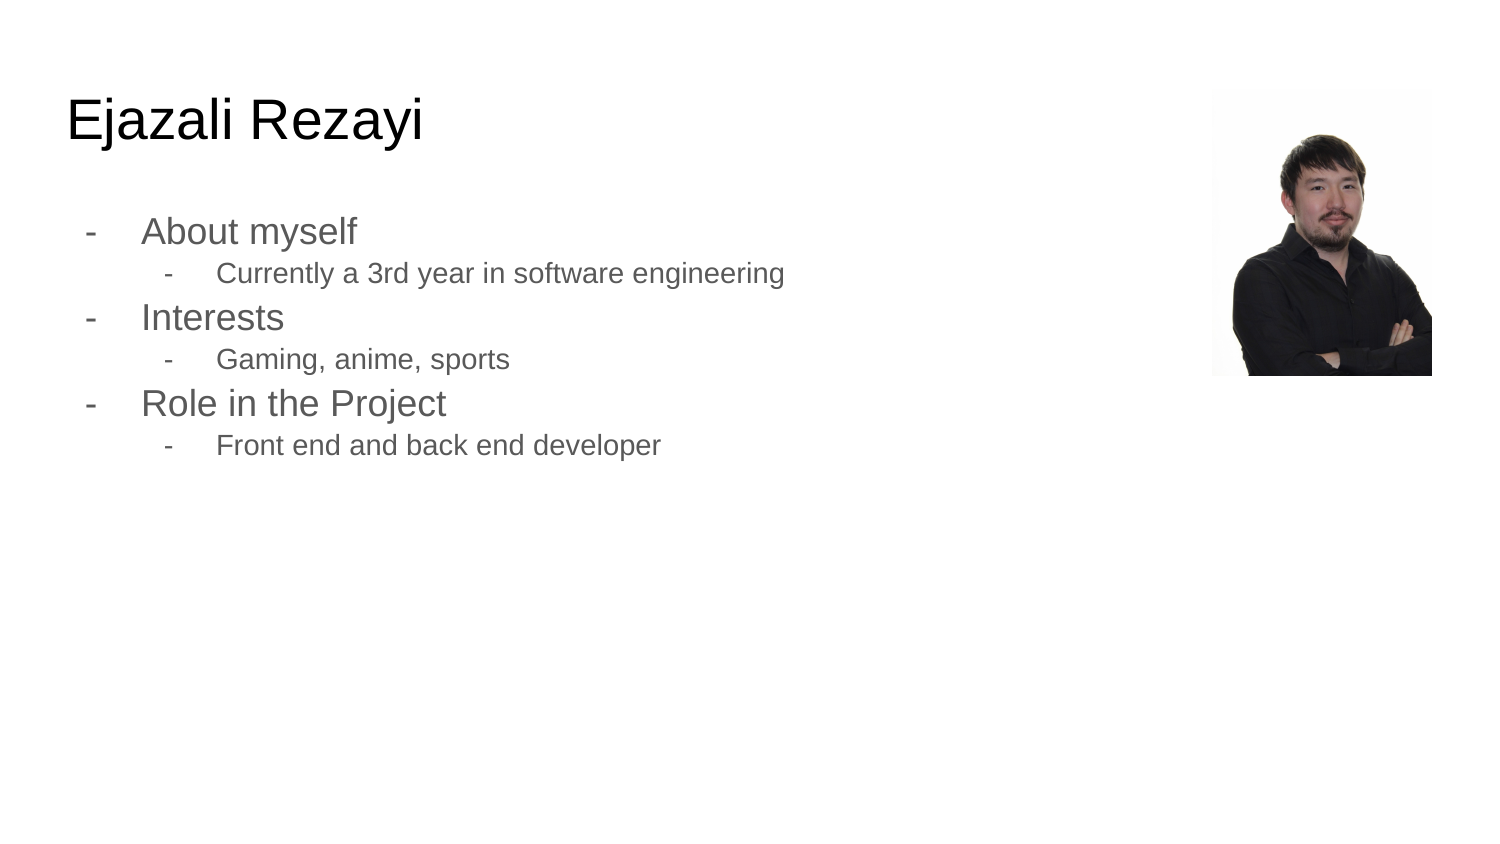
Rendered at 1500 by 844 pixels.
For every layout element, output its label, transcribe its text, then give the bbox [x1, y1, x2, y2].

list About myself Currently a 3rd year in software engineering Interests Gaming, anime, sports Role in the Project Front end and back end developer [51, 189, 1449, 750]
title Ejazali Rezayi [51, 72, 1449, 167]
picture [1211, 89, 1432, 376]
